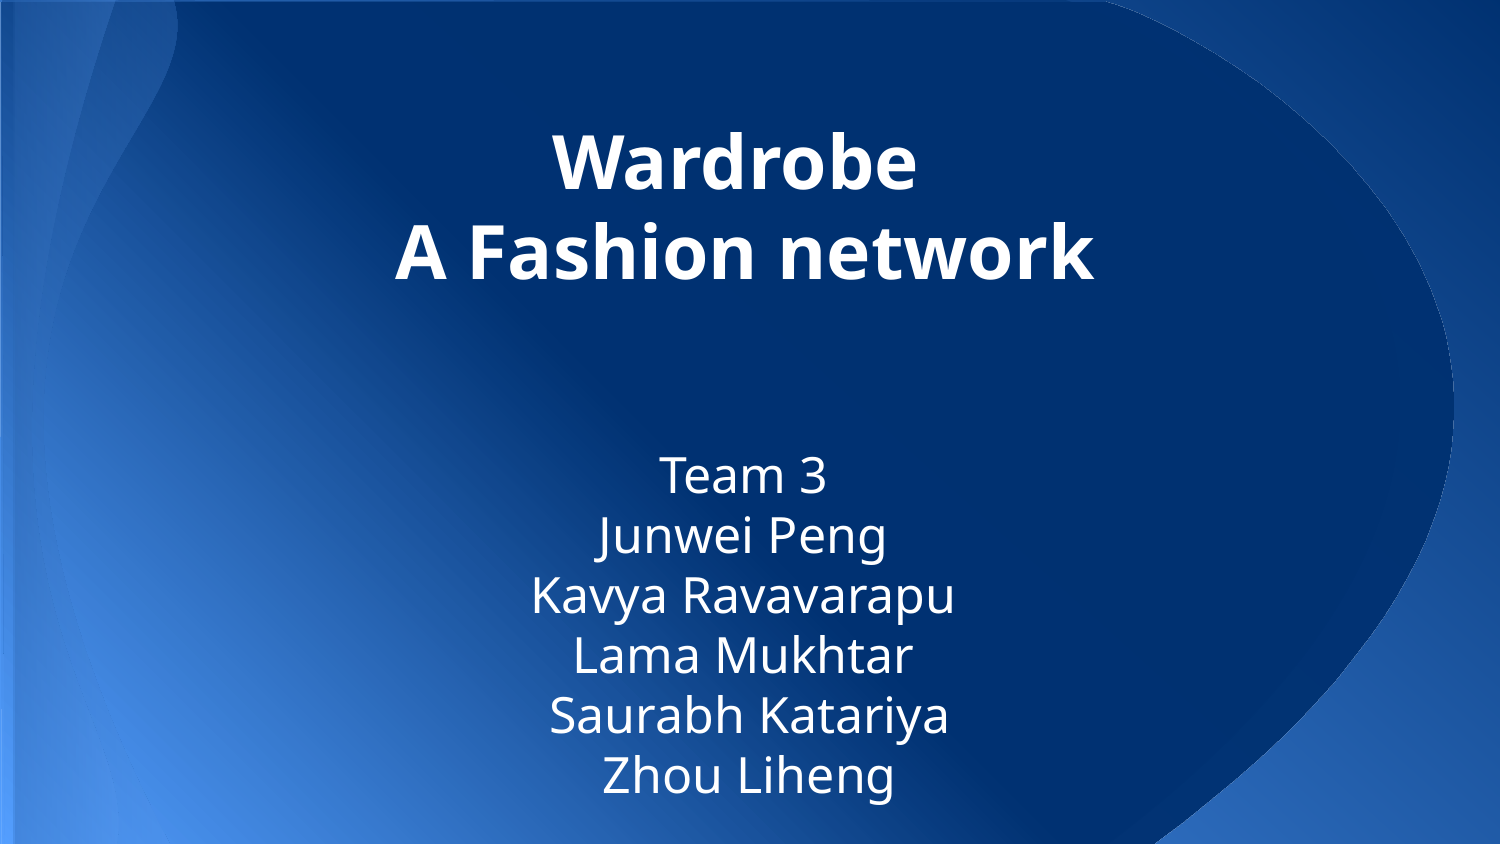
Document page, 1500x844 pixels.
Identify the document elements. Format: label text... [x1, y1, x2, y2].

title Wardrobe A Fashion network [60, 118, 1430, 310]
subtitle Team 3 Junwei Peng Kavya Ravavarapu Lama Mukhtar Saurabh Katariya Zhou Liheng [28, 428, 1472, 558]
